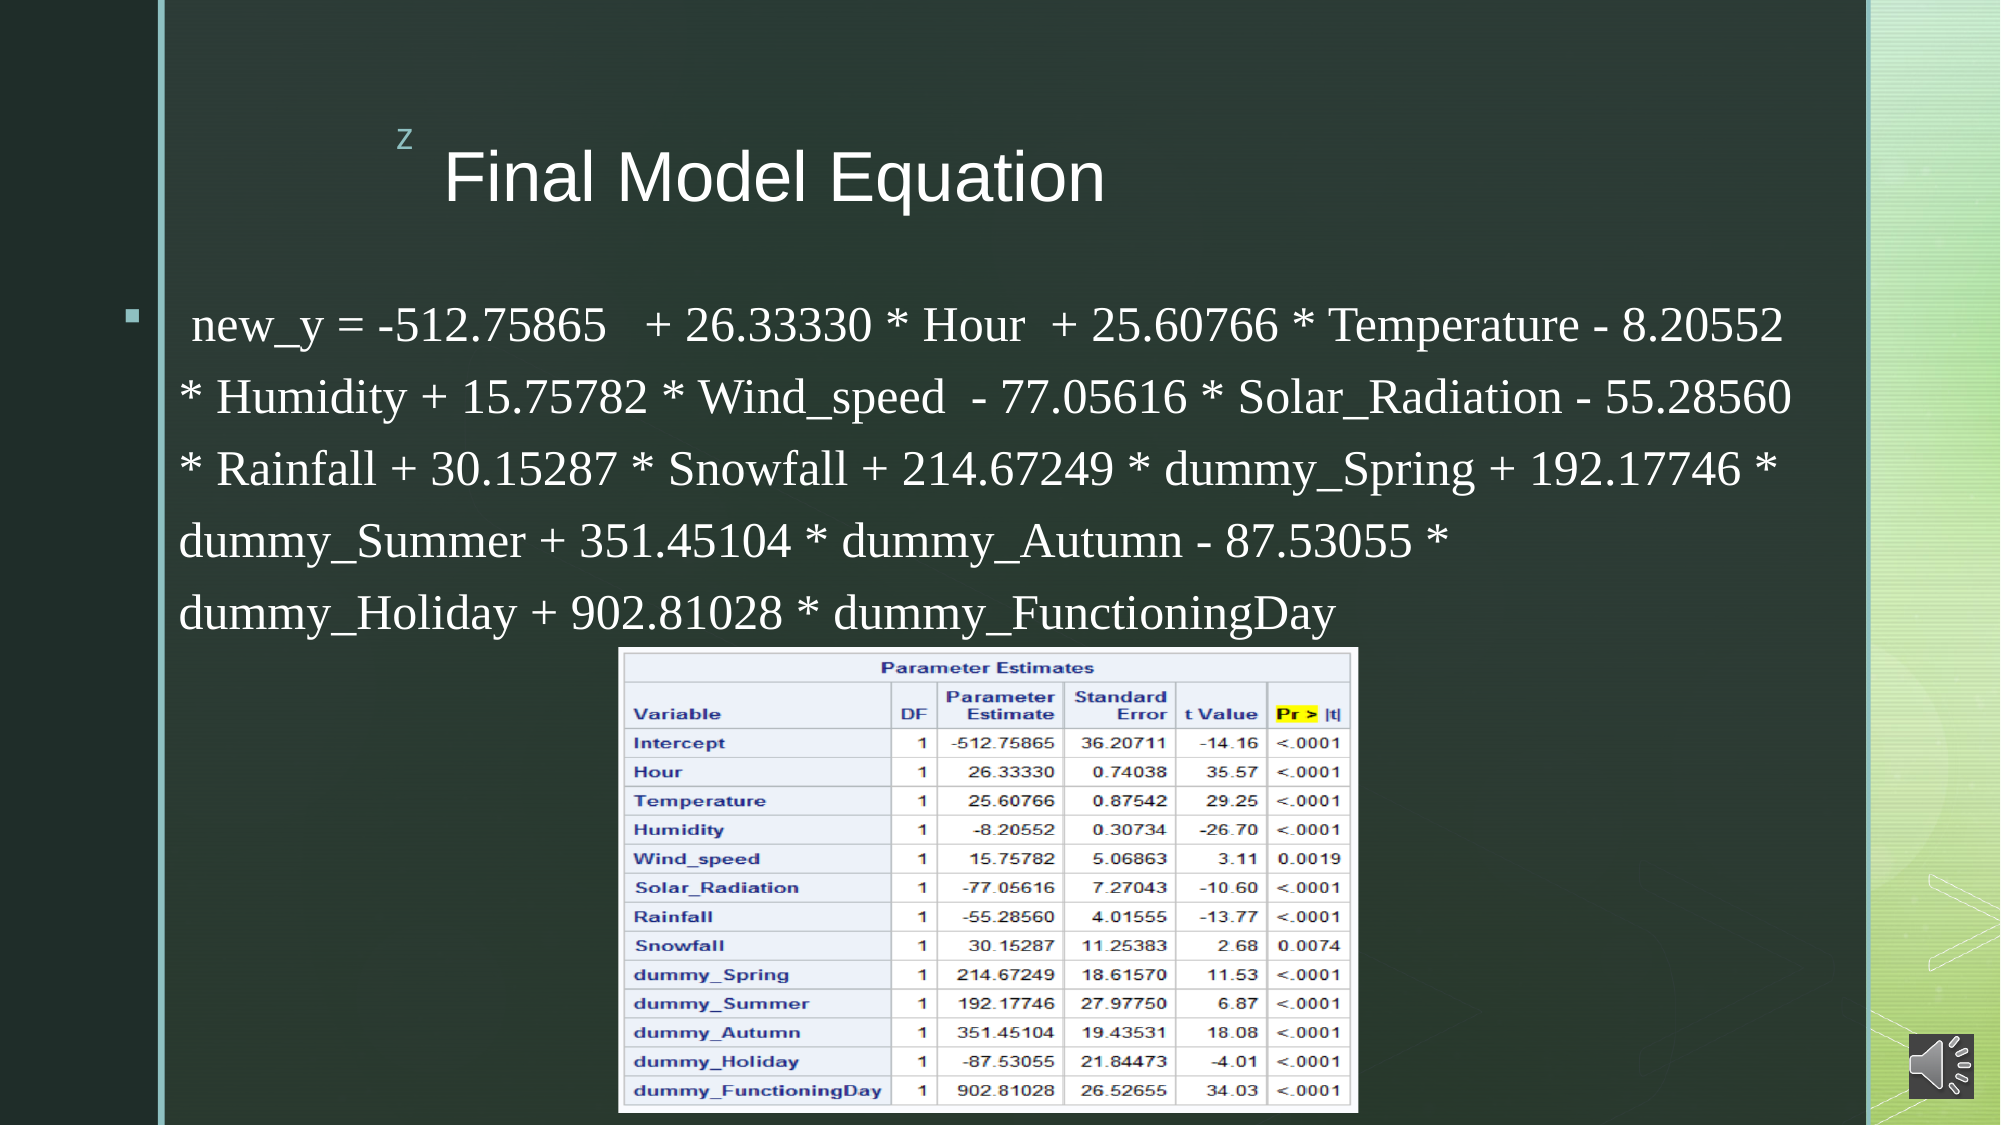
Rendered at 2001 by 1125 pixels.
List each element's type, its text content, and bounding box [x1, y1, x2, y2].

list new_y = -512.75865 + 26.33330 * Hour + 25.60766 * Temperature - 8.20552 * Humidity + 15.75782 * Wind_speed - 77.05616 * Solar_Radiation - 55.28560 * Rainfall + 30.15287 * Snowfall + 214.67249 * dummy_Spring + 192.17746 * dummy_Summer + 351.45104 * dummy_Autumn - 87.53055 * dummy_Holiday + 902.81028 * dummy_FunctioningDay [107, 132, 1833, 880]
picture [1871, 0, 2001, 1125]
picture [618, 647, 1359, 1113]
